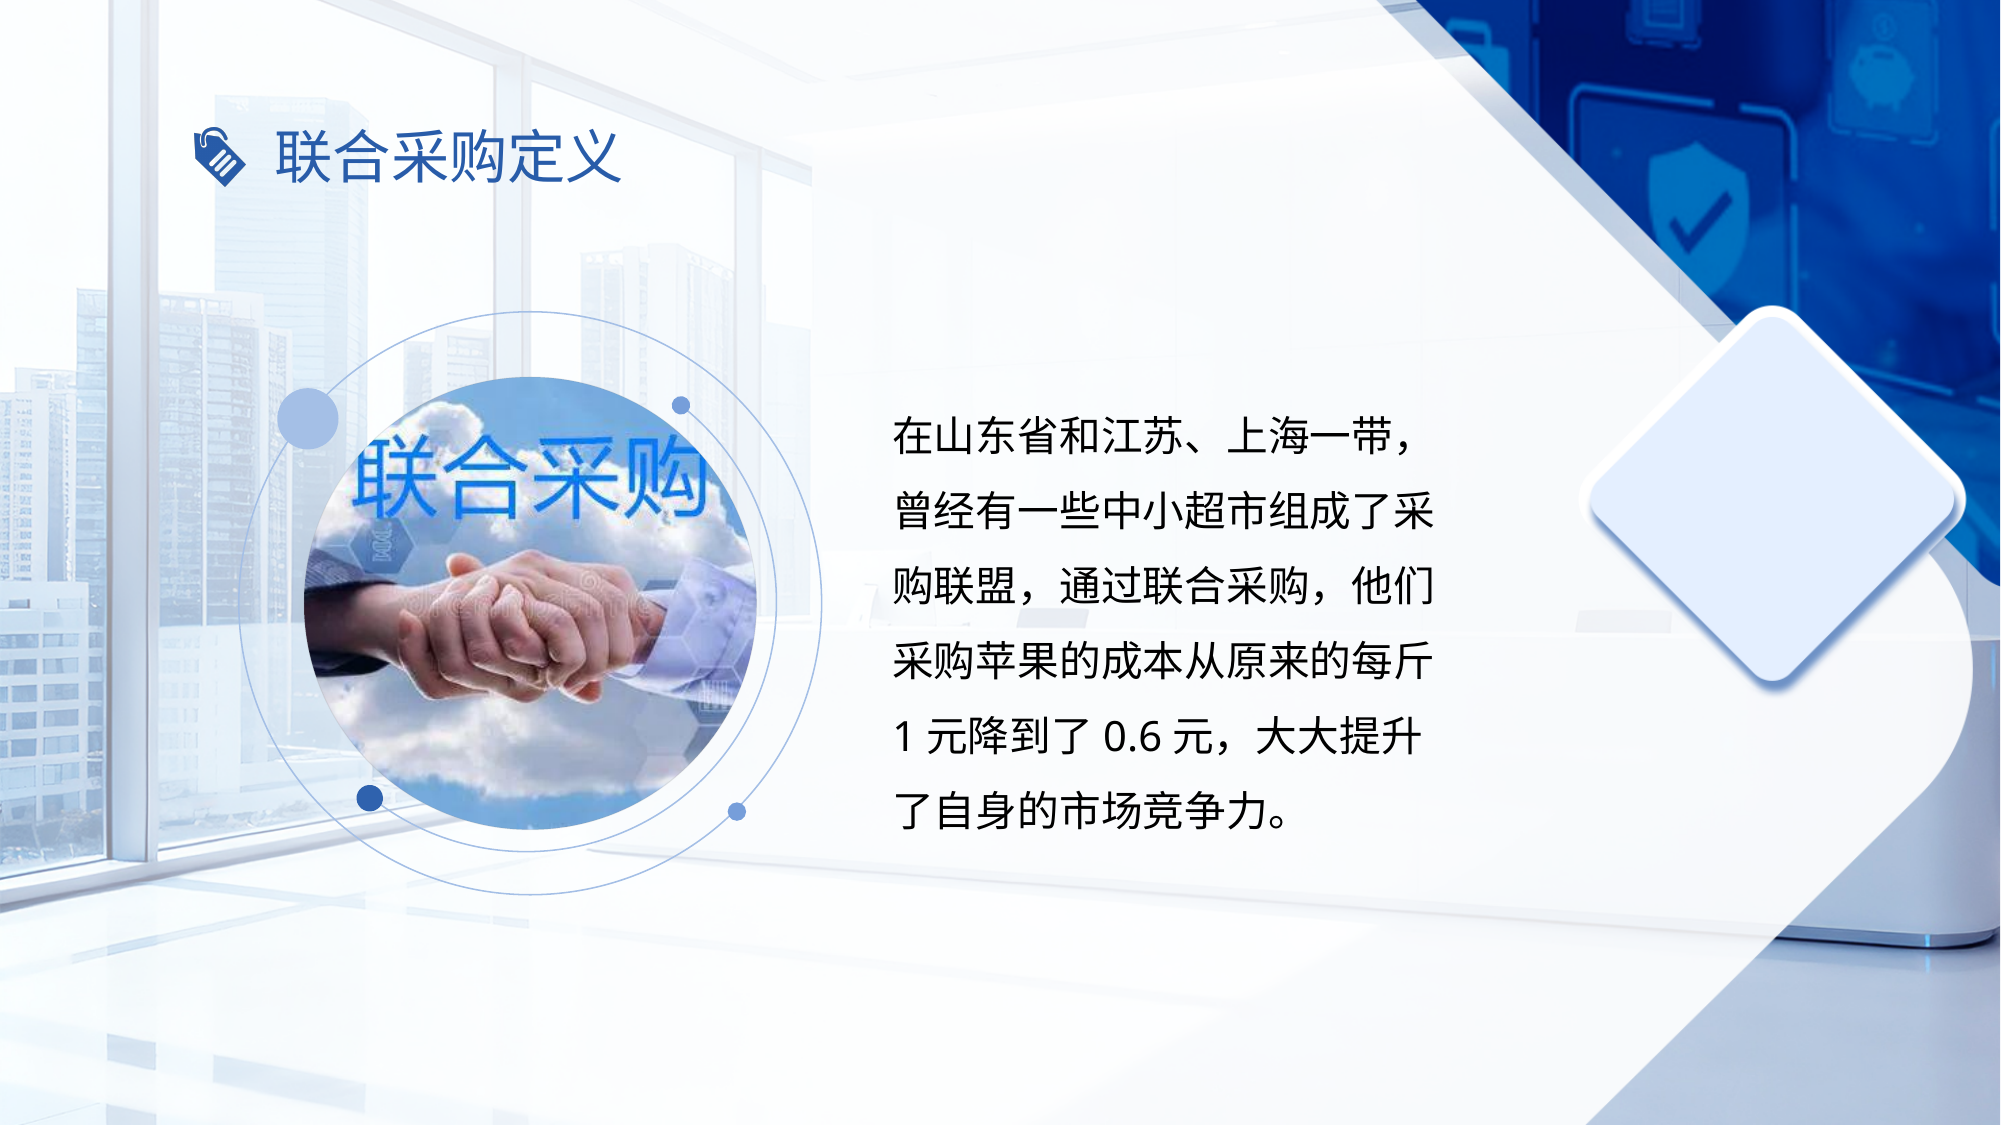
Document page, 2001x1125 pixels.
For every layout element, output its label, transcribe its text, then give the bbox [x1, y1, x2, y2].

text_box 在山东省和江苏、上海一带，曾经有一些中小超市组成了采购联盟，通过联合采购，他们采购苹果的成本从原来的每斤1元降到了0.6元，大大提升了自身的市场竞争力。 [877, 376, 1465, 852]
text_box 联合采购定义 [259, 107, 962, 204]
picture [0, 0, 2001, 1125]
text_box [238, 311, 823, 929]
